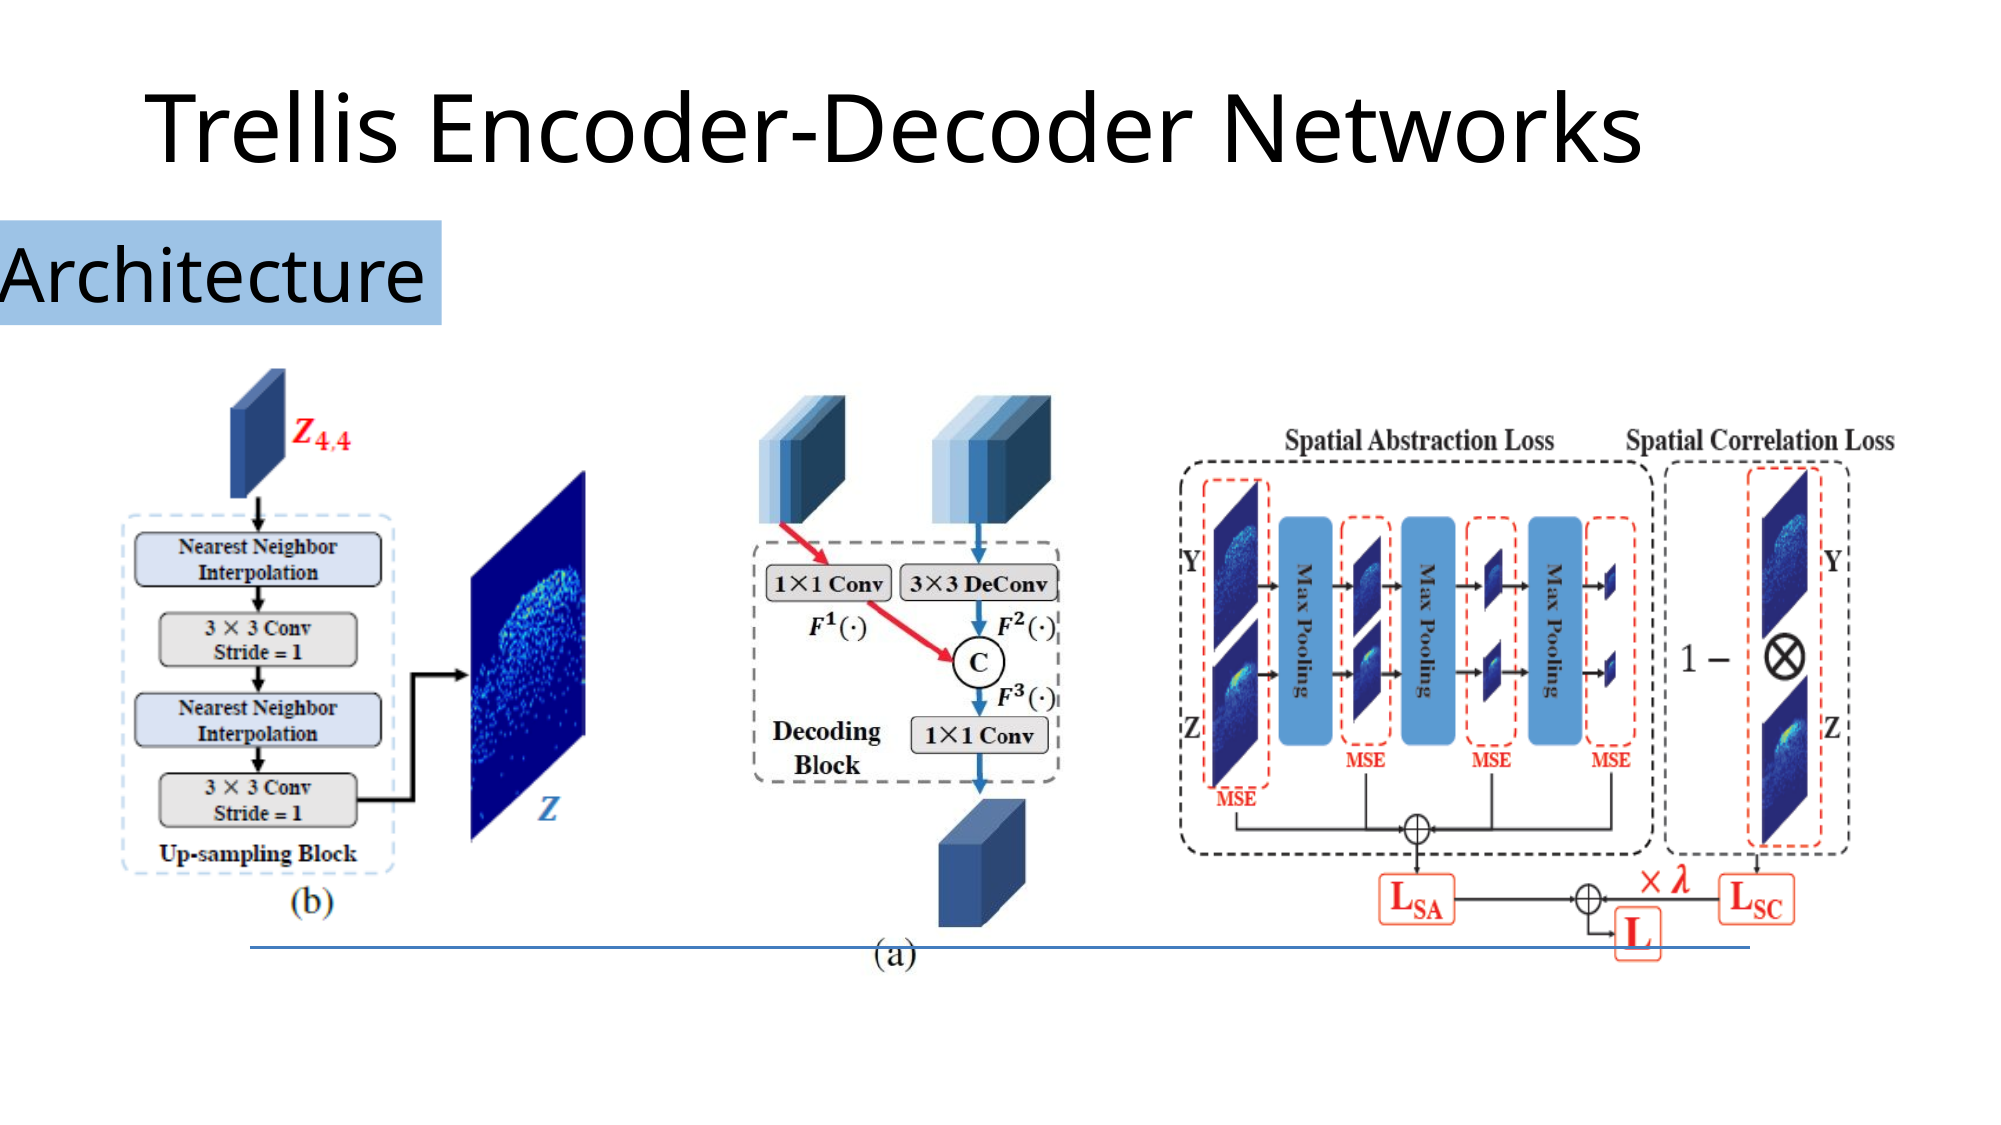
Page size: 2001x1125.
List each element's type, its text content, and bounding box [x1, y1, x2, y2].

text_box Architecture [0, 220, 442, 326]
title Trellis Encoder-Decoder Networks [0, 7, 1789, 191]
picture [1143, 397, 1921, 992]
picture [79, 356, 658, 934]
picture [695, 372, 1121, 947]
picture [695, 948, 1121, 992]
